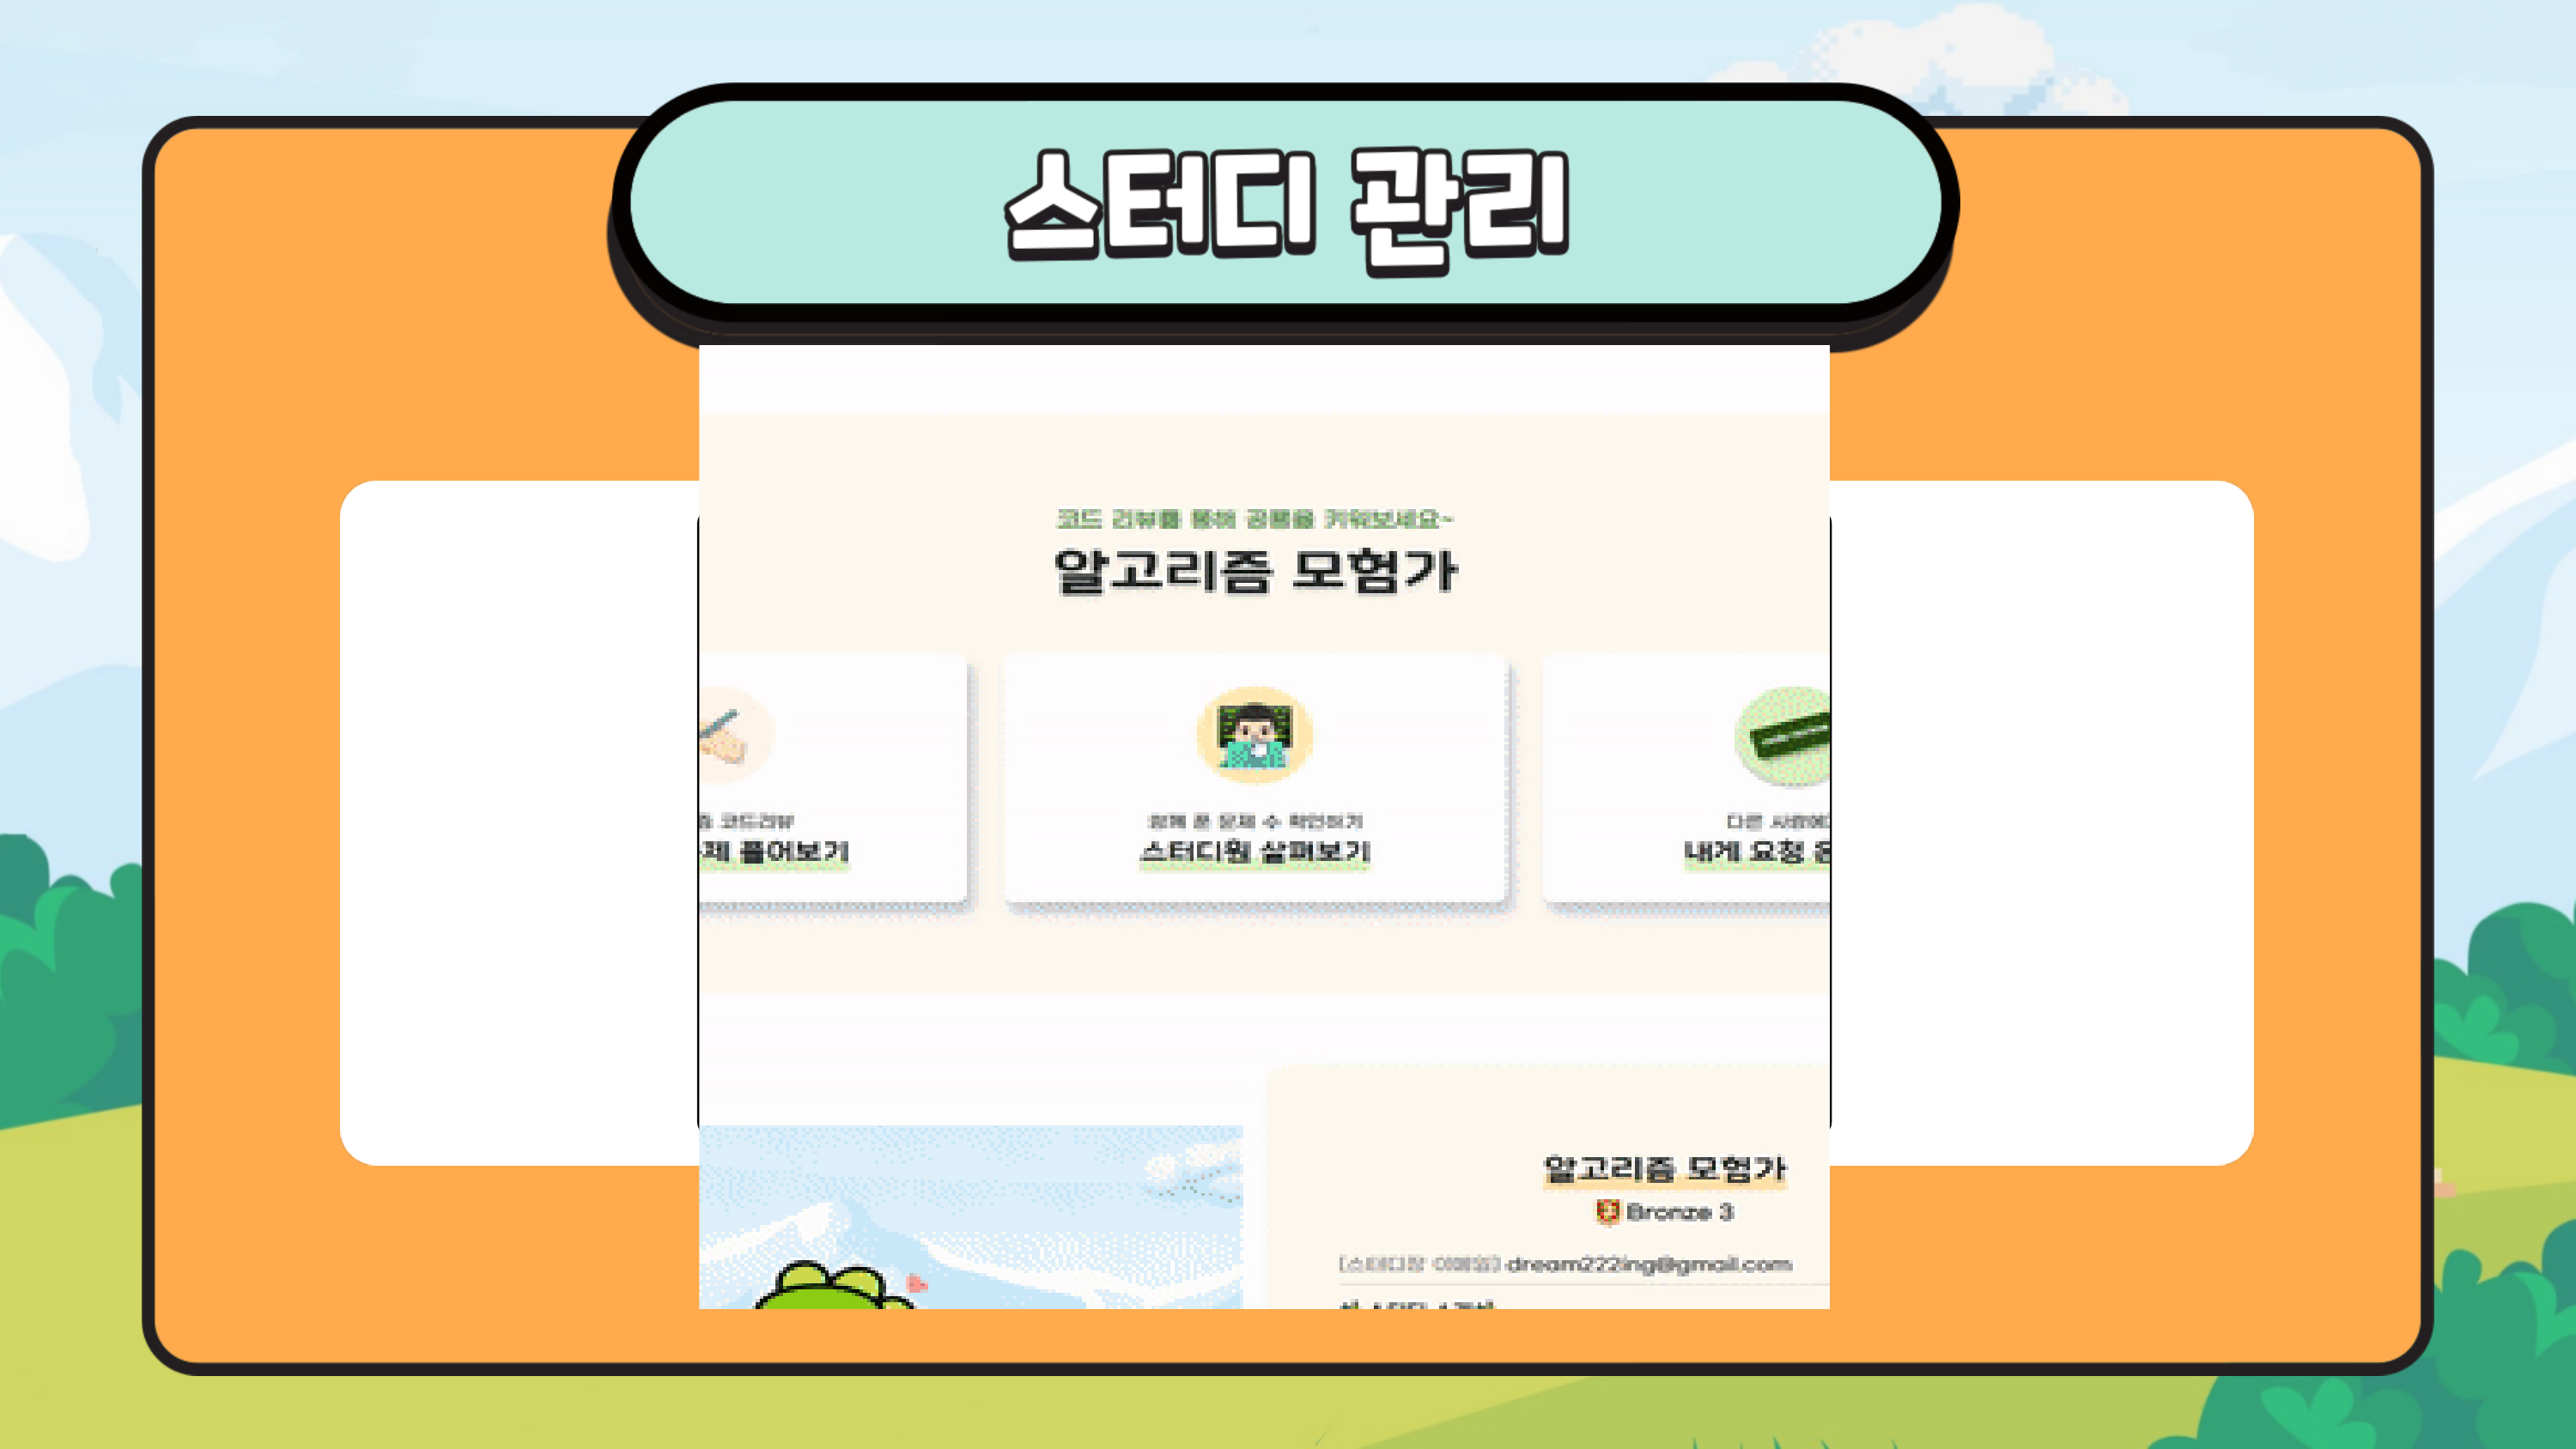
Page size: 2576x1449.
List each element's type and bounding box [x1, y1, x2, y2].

text_box [142, 116, 2434, 1376]
picture [699, 67, 1831, 1309]
text_box [1836, 481, 2254, 1166]
text_box [1715, 82, 1960, 324]
text_box [0, 0, 2576, 1449]
text_box [612, 82, 945, 324]
text_box [340, 481, 695, 1166]
